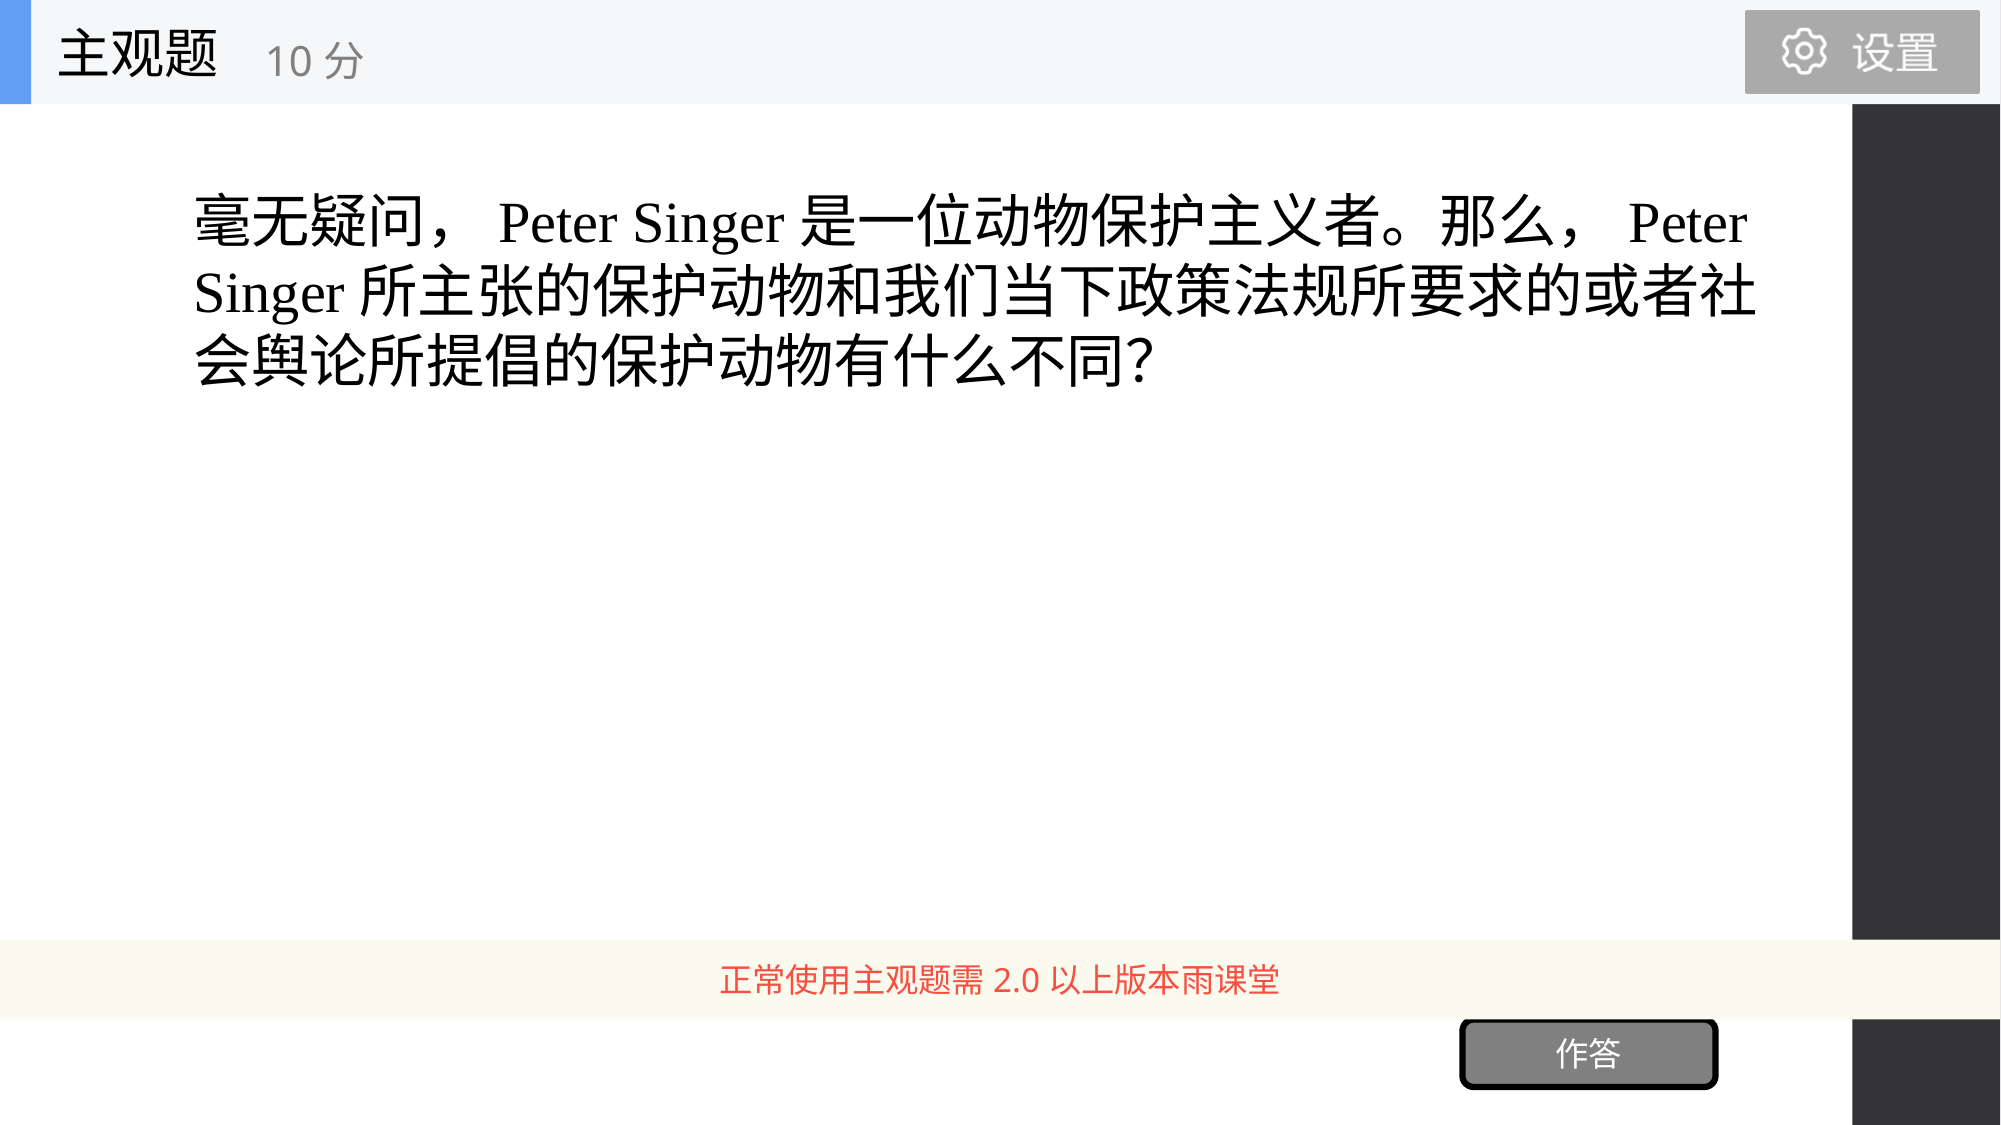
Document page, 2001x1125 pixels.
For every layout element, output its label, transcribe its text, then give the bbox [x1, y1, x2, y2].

picture [1745, 10, 1980, 94]
text_box 正常使用主观题需2.0以上版本雨课堂 [0, 938, 2000, 1021]
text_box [0, 0, 2000, 105]
text_box 作答 [1461, 1021, 1717, 1089]
text_box 毫无疑问，Peter Singer是一位动物保护主义者。那么，Peter Singer所主张的保护动物和我们当下政策法规所要求的或者社会舆论所提倡的保护动物有什么不同？ [178, 122, 1779, 456]
